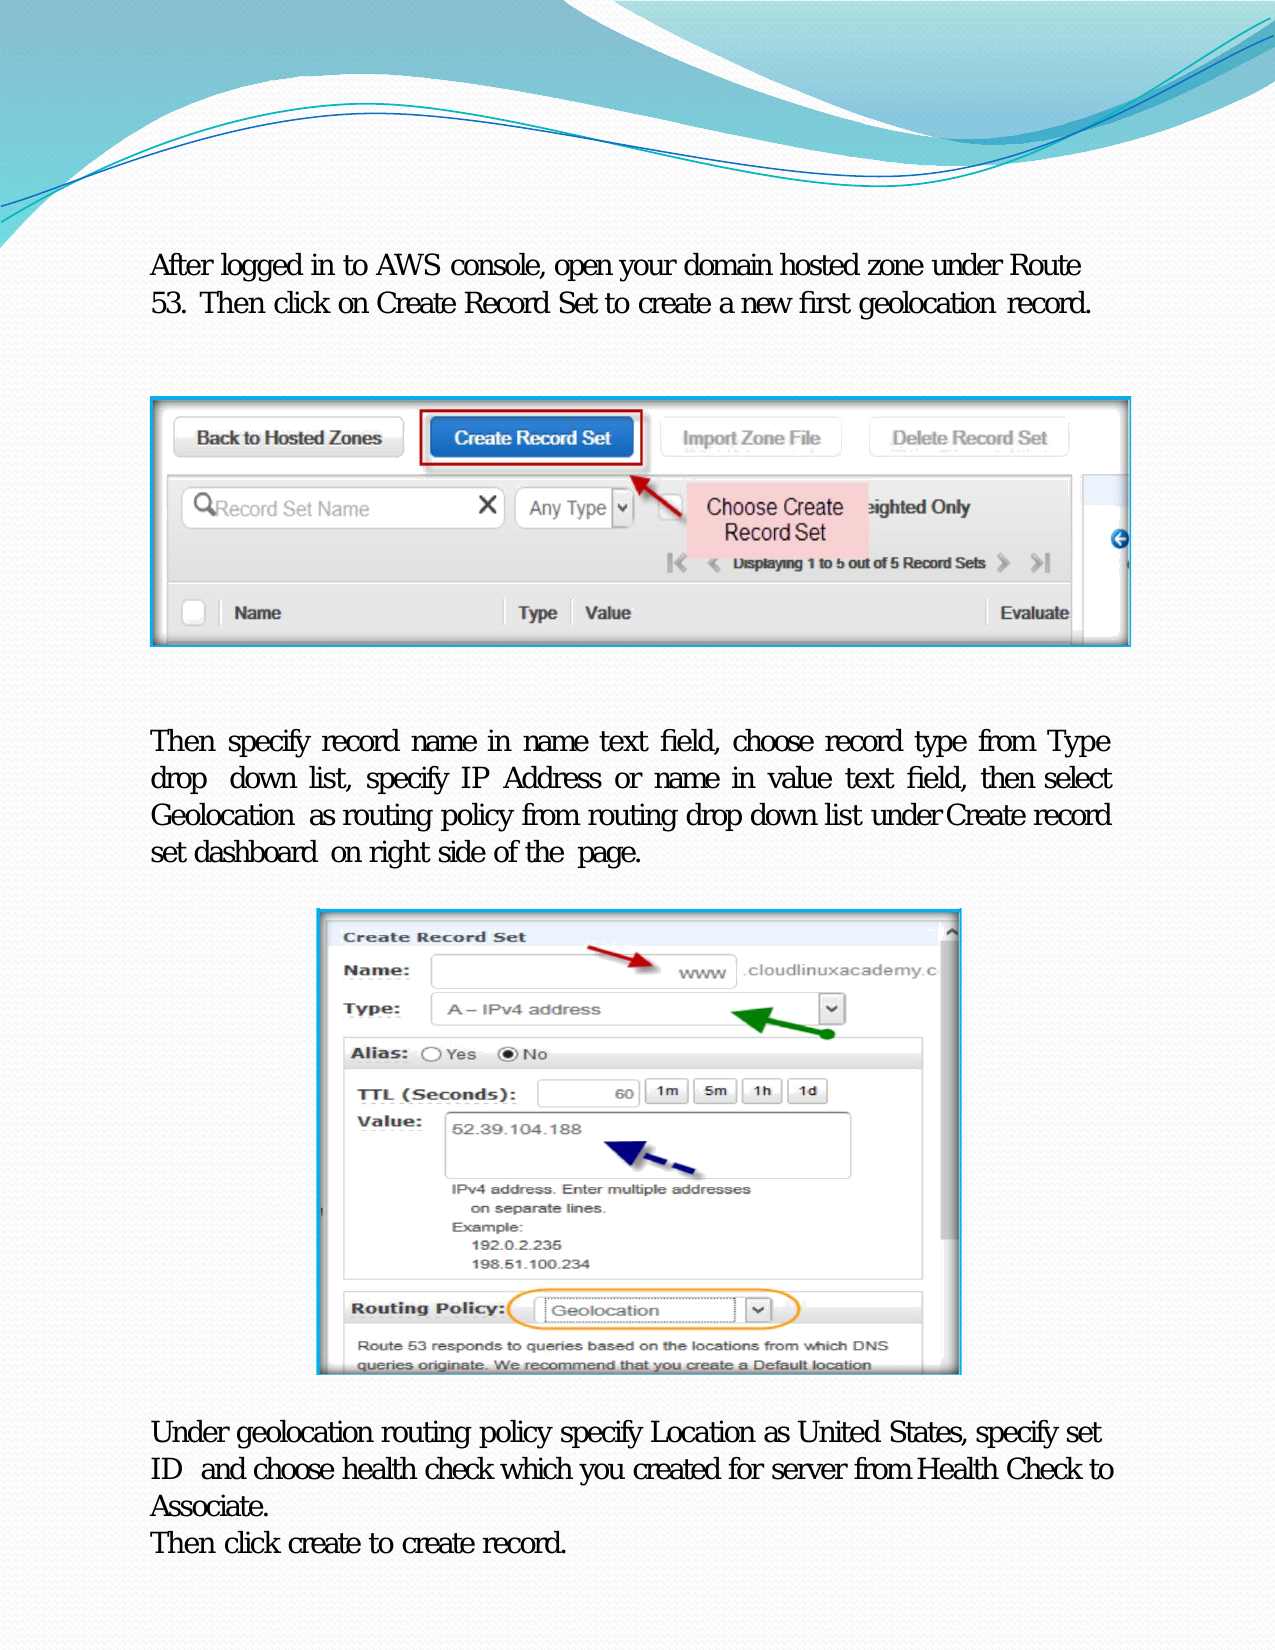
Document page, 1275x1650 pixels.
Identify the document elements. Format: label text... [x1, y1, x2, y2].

text_box [316, 908, 962, 1375]
text_box [149, 396, 1132, 647]
text_box Under geolocation routing policy specify Location as United States, specify set ID and choose health check which you created for server from Health Check to Associate. Then click create to create record. [147, 1408, 1127, 1560]
text_box After logged in to AWS console, open your domain hosted zone under Route 53. Then click on Create Record Set to create a new first geolocation record. [147, 241, 1108, 320]
text_box Then specify record name in name text field, choose record type from Type drop down list, specify IP Address or name in value text field, then select Geolocation as routing policy from routing drop down list under Create record set dashboard on right side of the page. [147, 718, 1111, 869]
